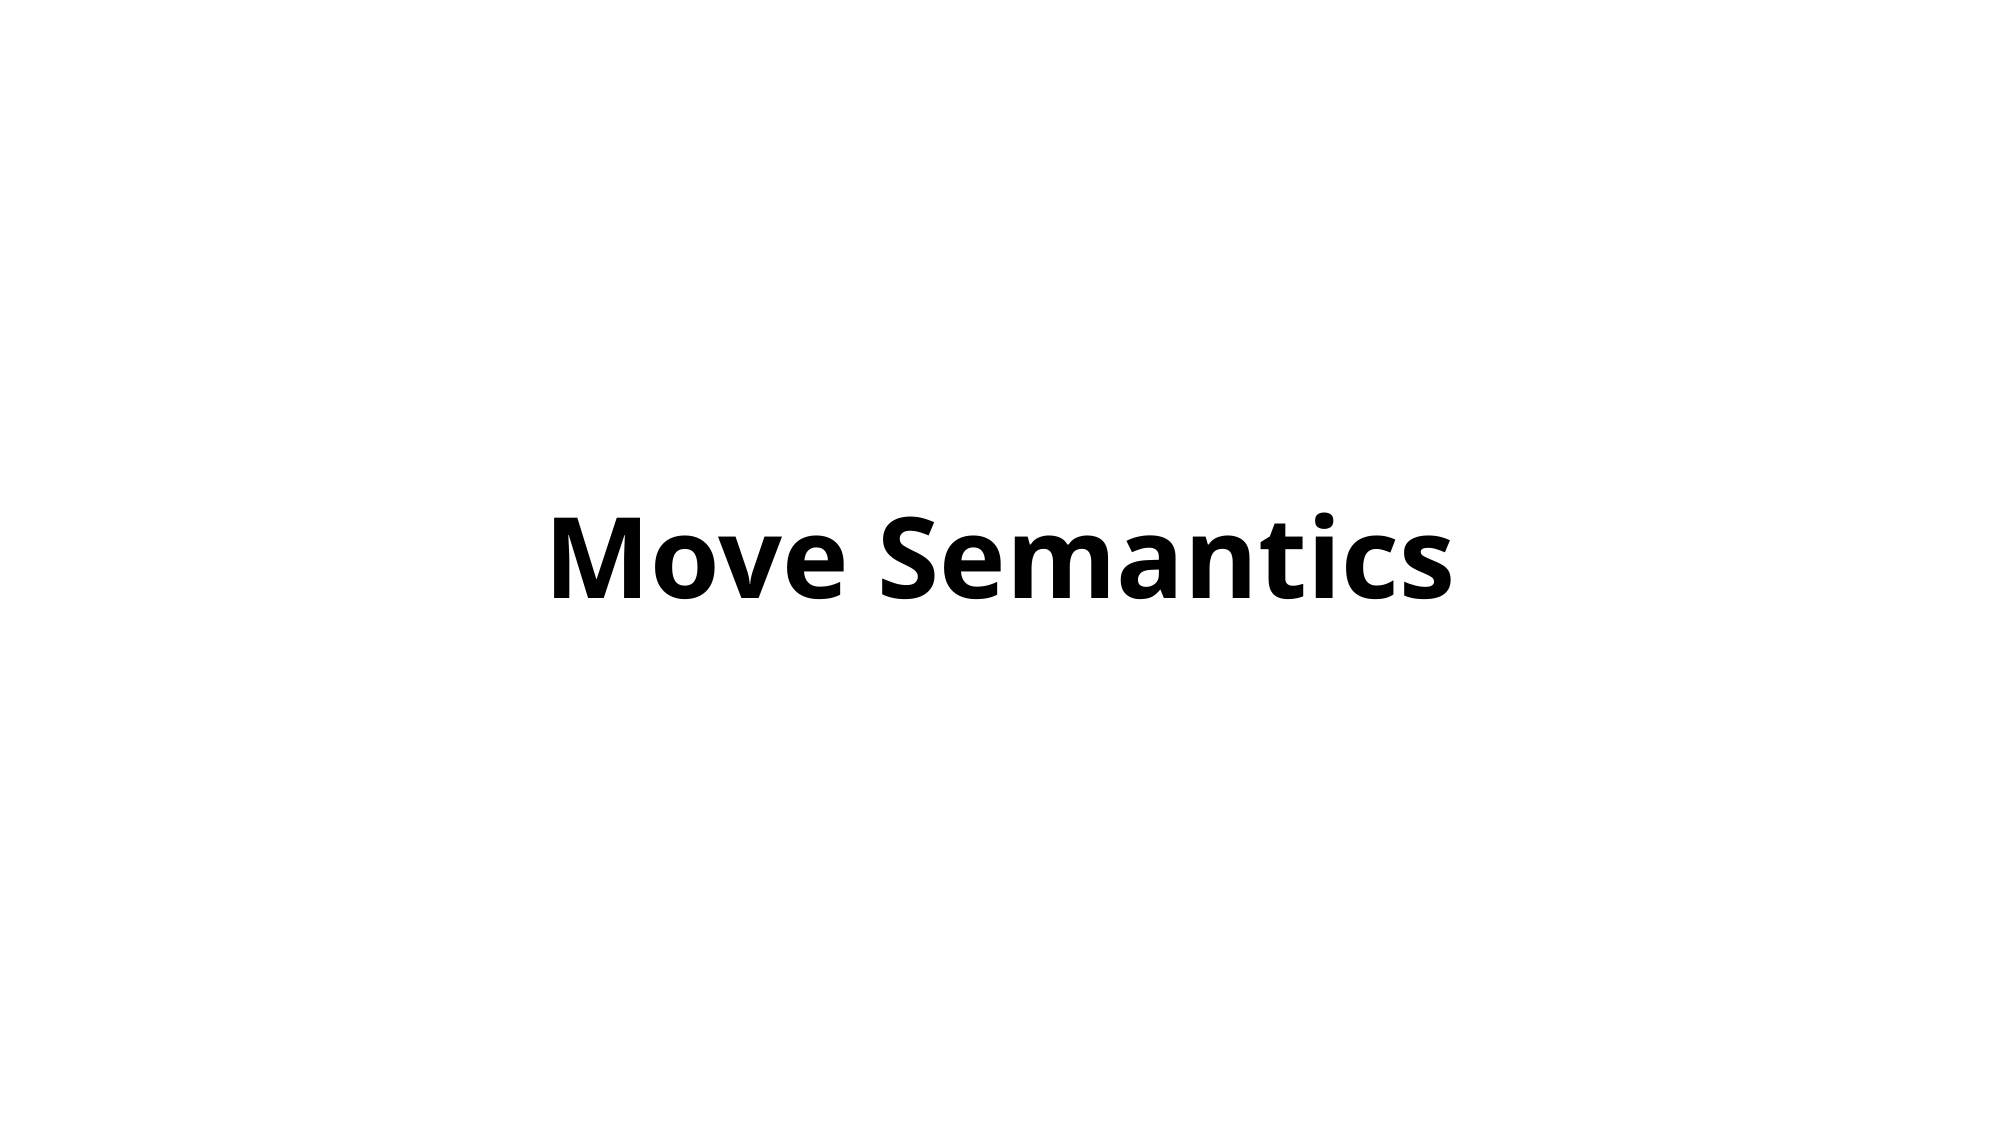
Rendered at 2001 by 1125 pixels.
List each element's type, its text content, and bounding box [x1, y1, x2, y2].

title Move Semantics [64, 499, 1936, 626]
